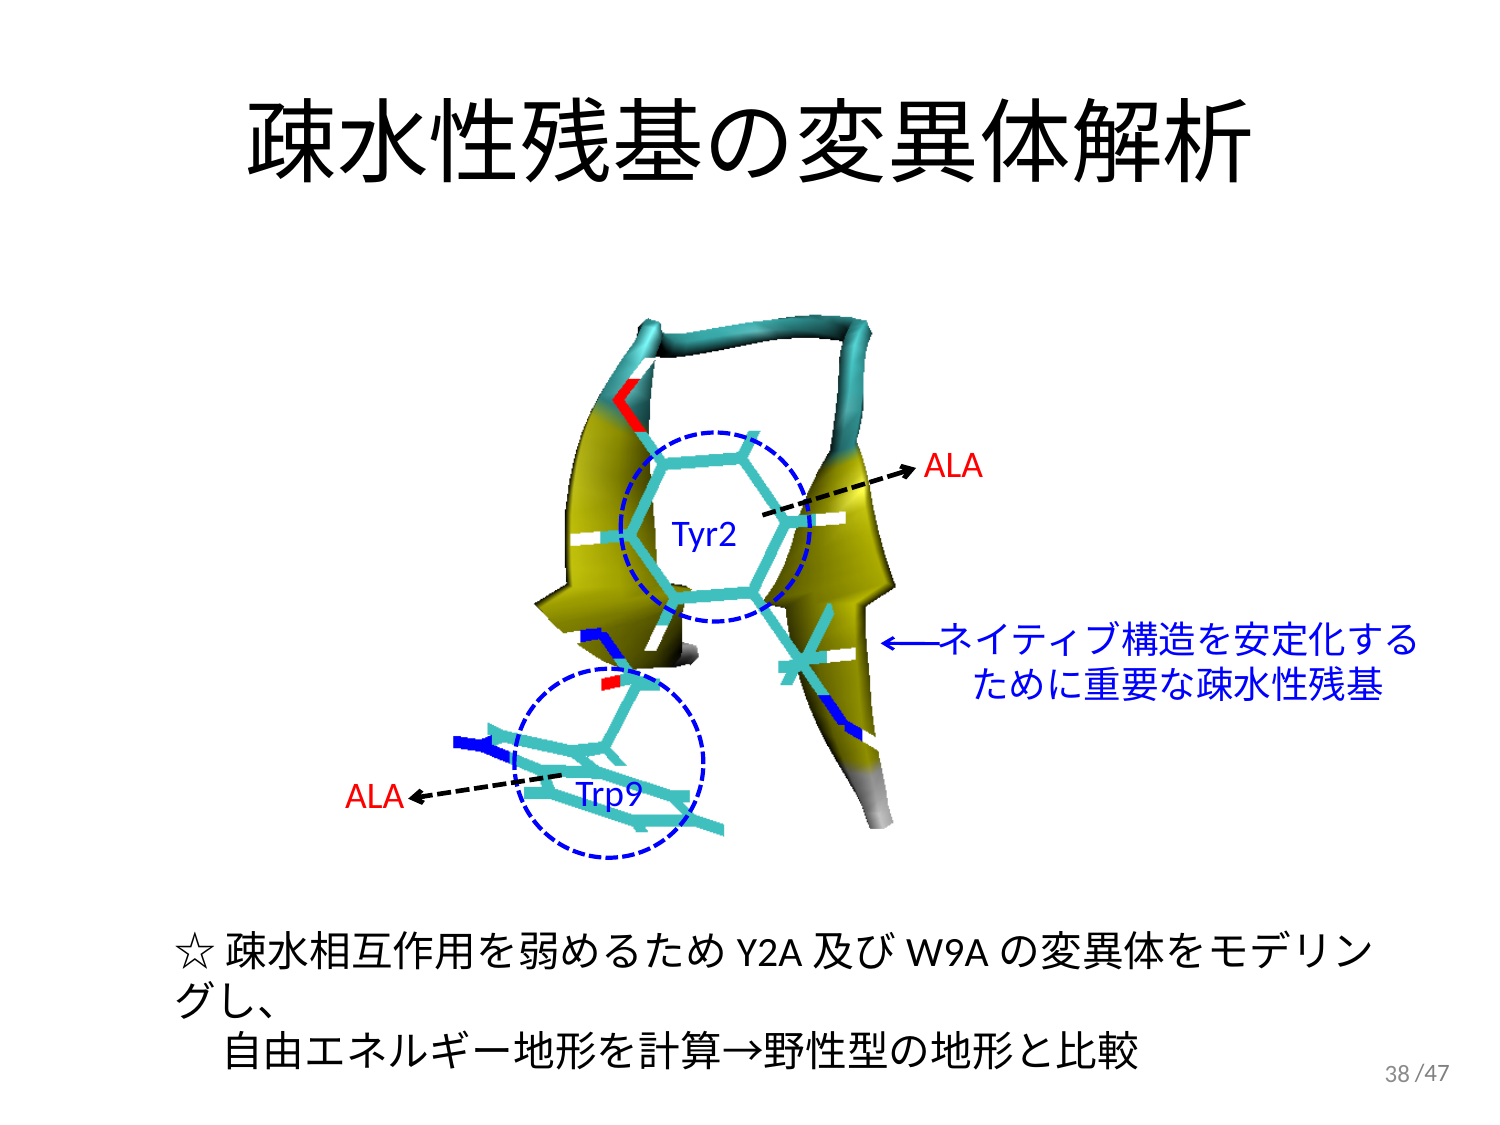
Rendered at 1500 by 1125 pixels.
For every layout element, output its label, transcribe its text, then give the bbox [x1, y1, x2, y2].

slide_number 38 [1074, 1042, 1425, 1103]
text_box ネイティブ構造を安定化する ために重要な疎水性残基 [921, 608, 1436, 713]
text_box ☆疎水相互作用を弱めるためY2A及びW9Aの変異体をモデリングし、 自由エネルギー地形を計算→野性型の地形と比較 [159, 917, 1400, 1082]
text_box ALA [921, 432, 999, 493]
text_box ALA [330, 763, 420, 823]
picture [443, 302, 917, 847]
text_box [407, 774, 562, 799]
text_box [575, 854, 636, 860]
title 疎水性残基の変異体解析 [75, 45, 1425, 233]
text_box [762, 467, 917, 516]
